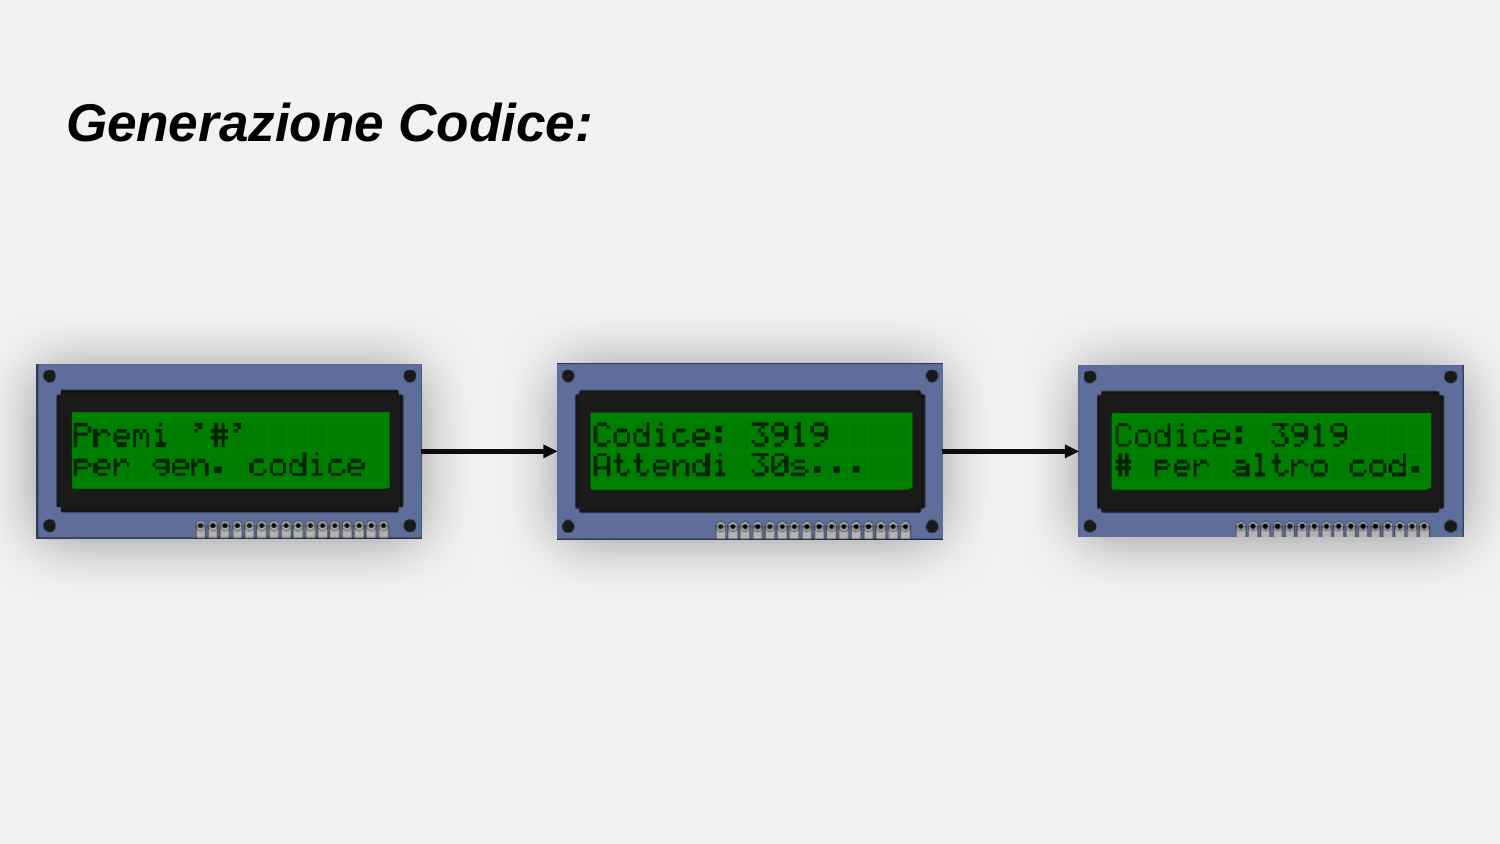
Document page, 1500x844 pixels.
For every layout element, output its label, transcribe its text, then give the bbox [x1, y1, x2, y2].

picture [1078, 365, 1465, 538]
title Generazione Codice: [51, 72, 1449, 167]
picture [557, 362, 943, 540]
picture [35, 364, 422, 539]
